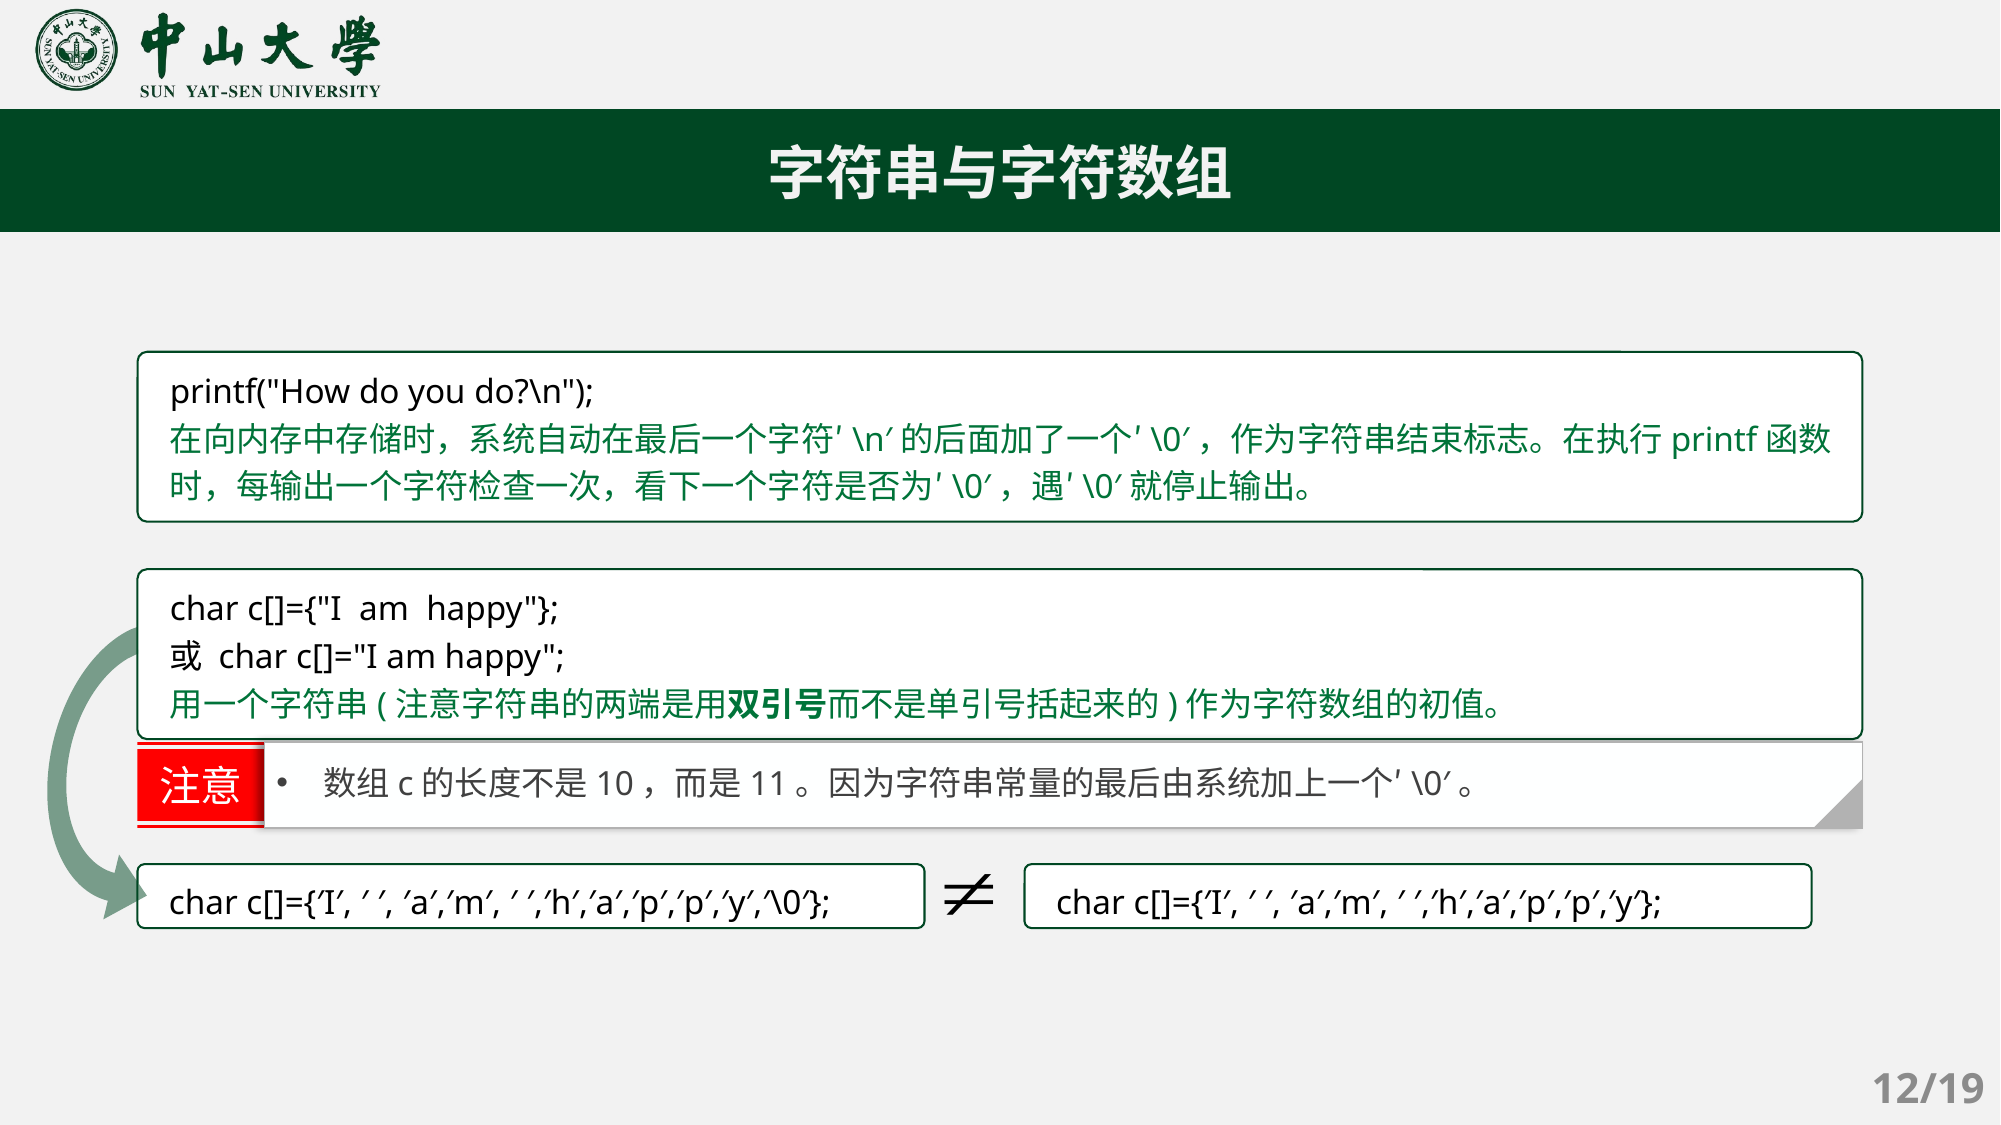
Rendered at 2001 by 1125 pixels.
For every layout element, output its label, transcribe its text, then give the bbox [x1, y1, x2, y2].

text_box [137, 742, 1863, 829]
text_box printf("How do you do?\n"); 在向内存中存储时，系统自动在最后一个字符′\n′的后面加了一个′\0′，作为字符串结束标志。在执行printf函数时，每输出一个字符检查一次，看下一个字符是否为′\0′，遇′\0′就停止输出。 [136, 350, 1864, 523]
slide_number 12/19 [1550, 1060, 2000, 1121]
text_box [46, 625, 149, 922]
text_box char c[]={′I′, ′ ′, ′a′,′m′, ′ ′,′h′,′a′,′p′,′p′,′y′,′\0′}; [136, 863, 926, 930]
text_box 字符串与字符数组 [0, 110, 2000, 232]
text_box char c[]={"I am happy"}; 或 char c[]="I am happy"; 用一个字符串(注意字符串的两端是用双引号而不是单引号括起来的)作为字符数组的初值。 [136, 568, 1864, 741]
text_box char c[]={′I′, ′ ′, ′a′,′m′, ′ ′,′h′,′a′,′p′,′p′,′y′}; [1023, 863, 1813, 930]
picture [13, 0, 425, 110]
